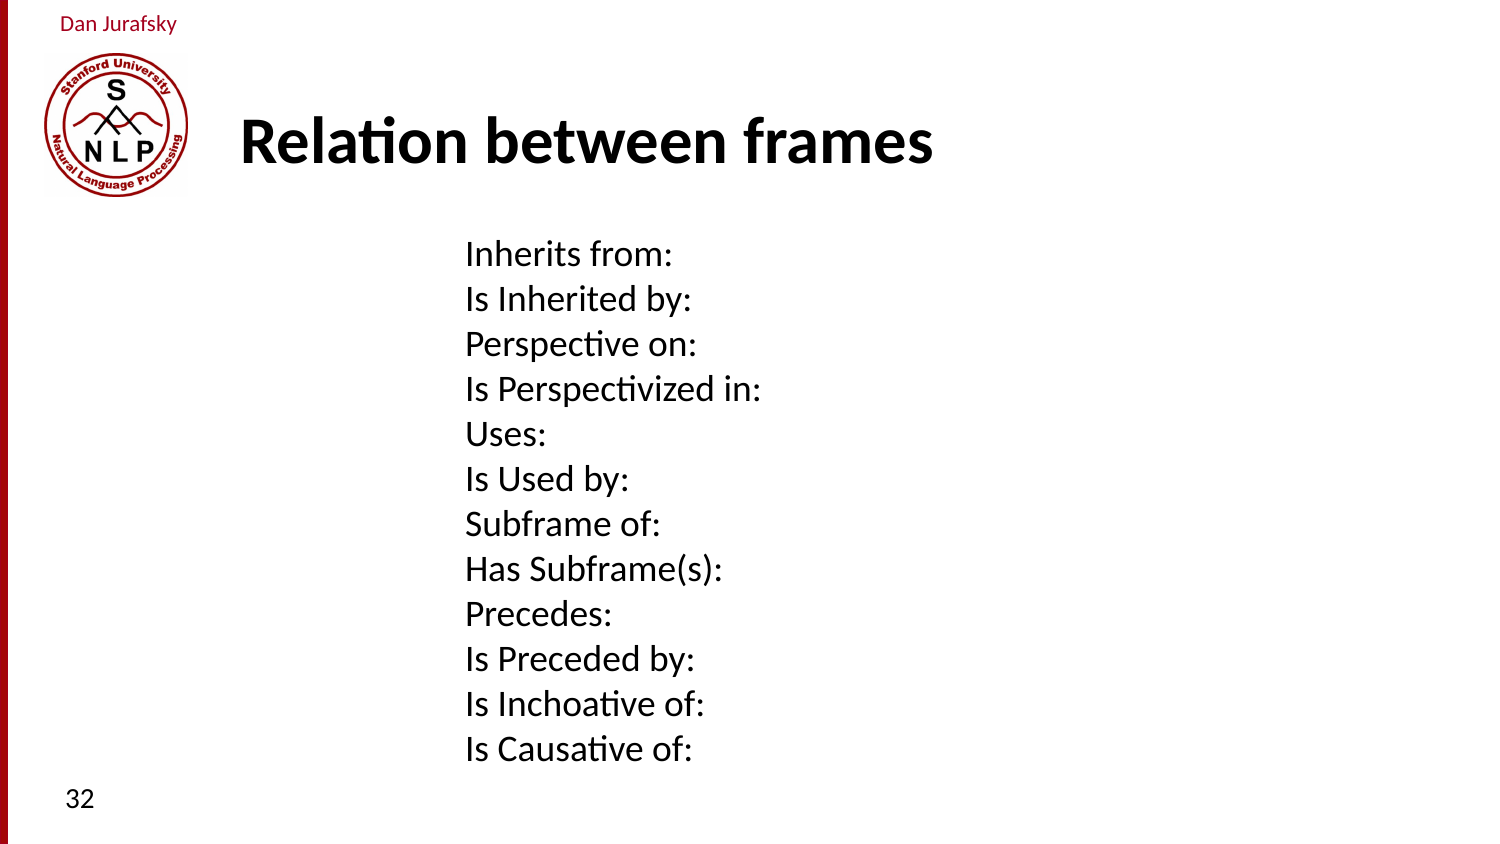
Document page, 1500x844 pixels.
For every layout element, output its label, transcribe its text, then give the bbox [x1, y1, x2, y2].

title Relation between frames [225, 62, 1450, 185]
slide_number 32 [49, 771, 158, 829]
picture [44, 53, 188, 197]
list Inherits from: Is Inherited by: Perspective on: Is Perspectivized in: Uses: Is Used by: Subframe of: Has Subframe(s): Precedes: Is Preceded by: Is Inchoative of: Is Causative of: [450, 221, 1450, 769]
